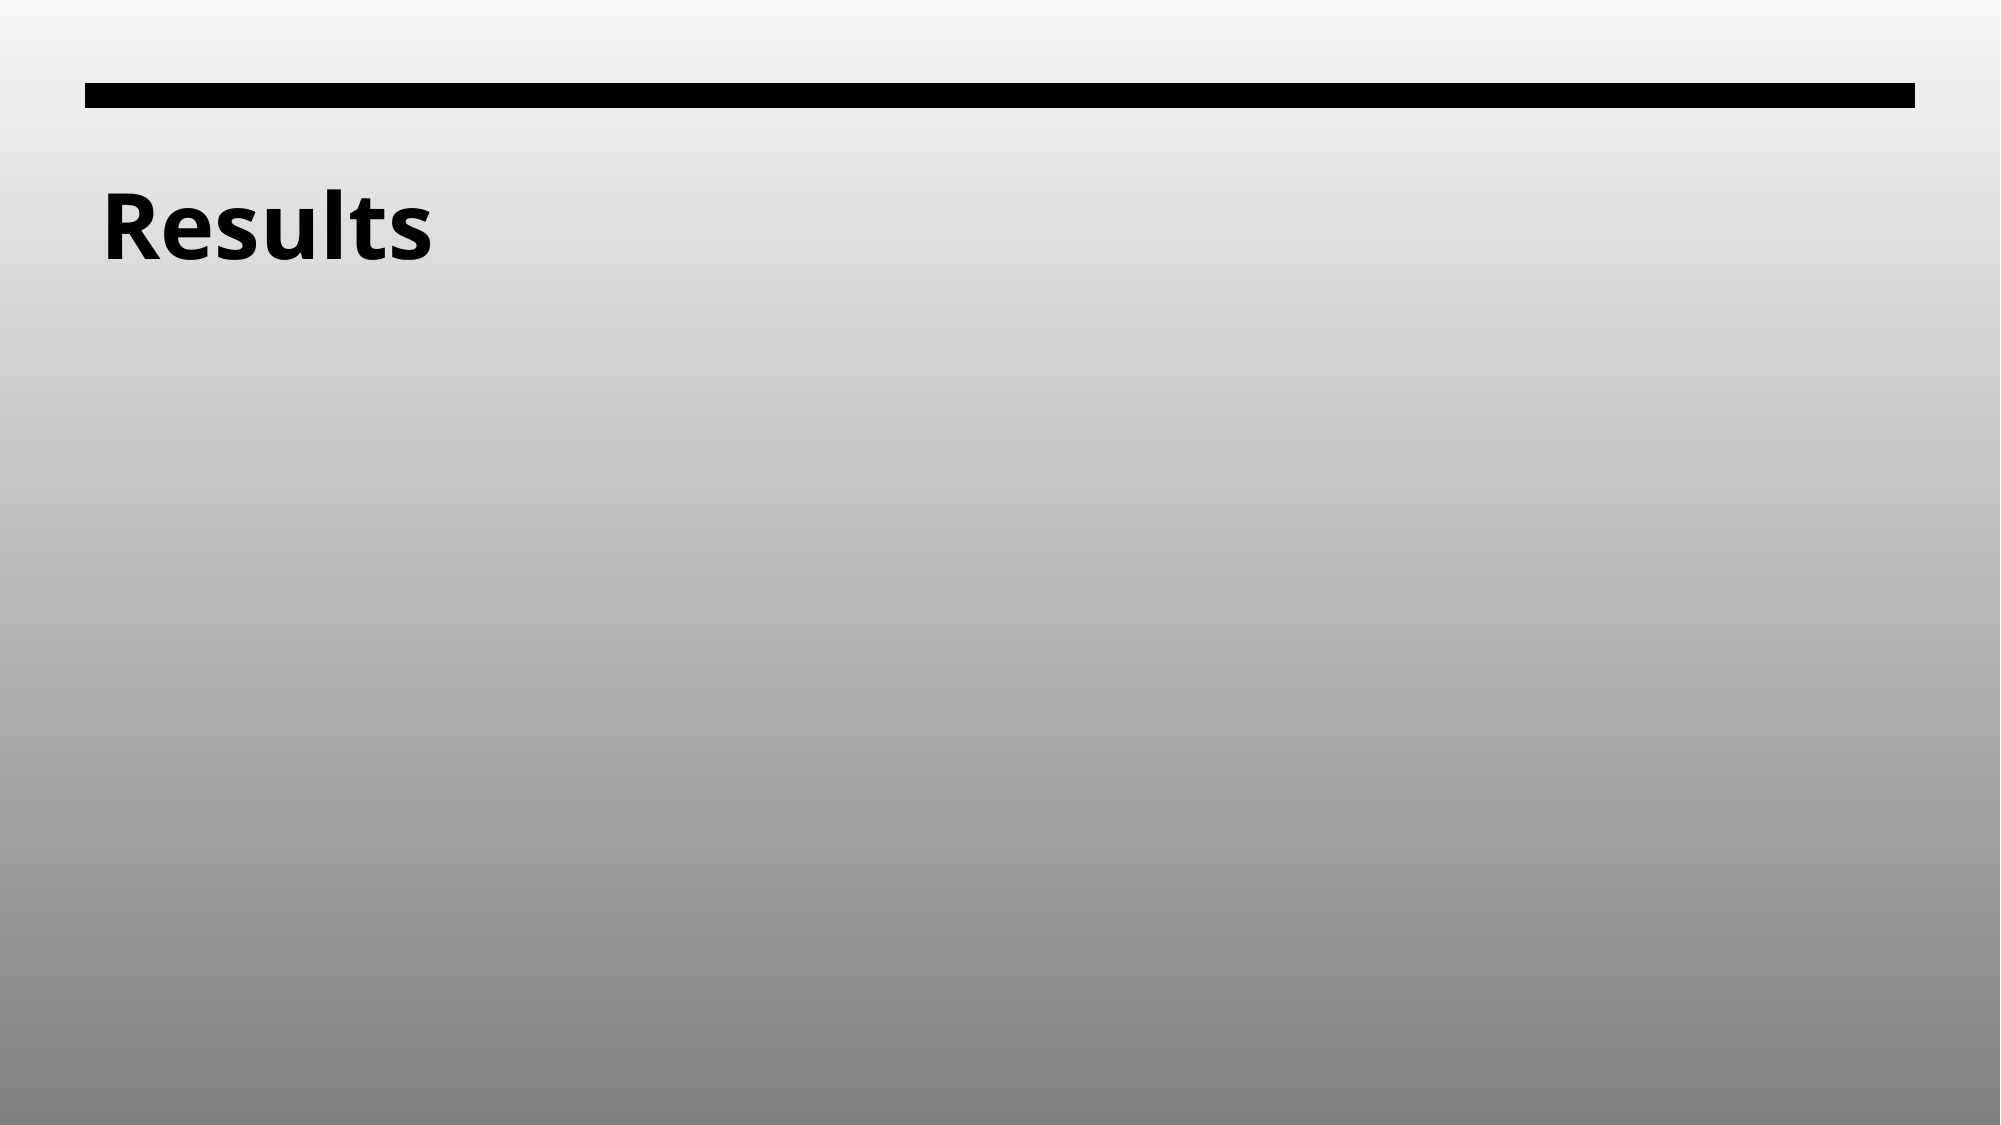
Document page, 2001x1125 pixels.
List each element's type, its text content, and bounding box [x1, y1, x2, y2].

title Results [85, 160, 1916, 401]
